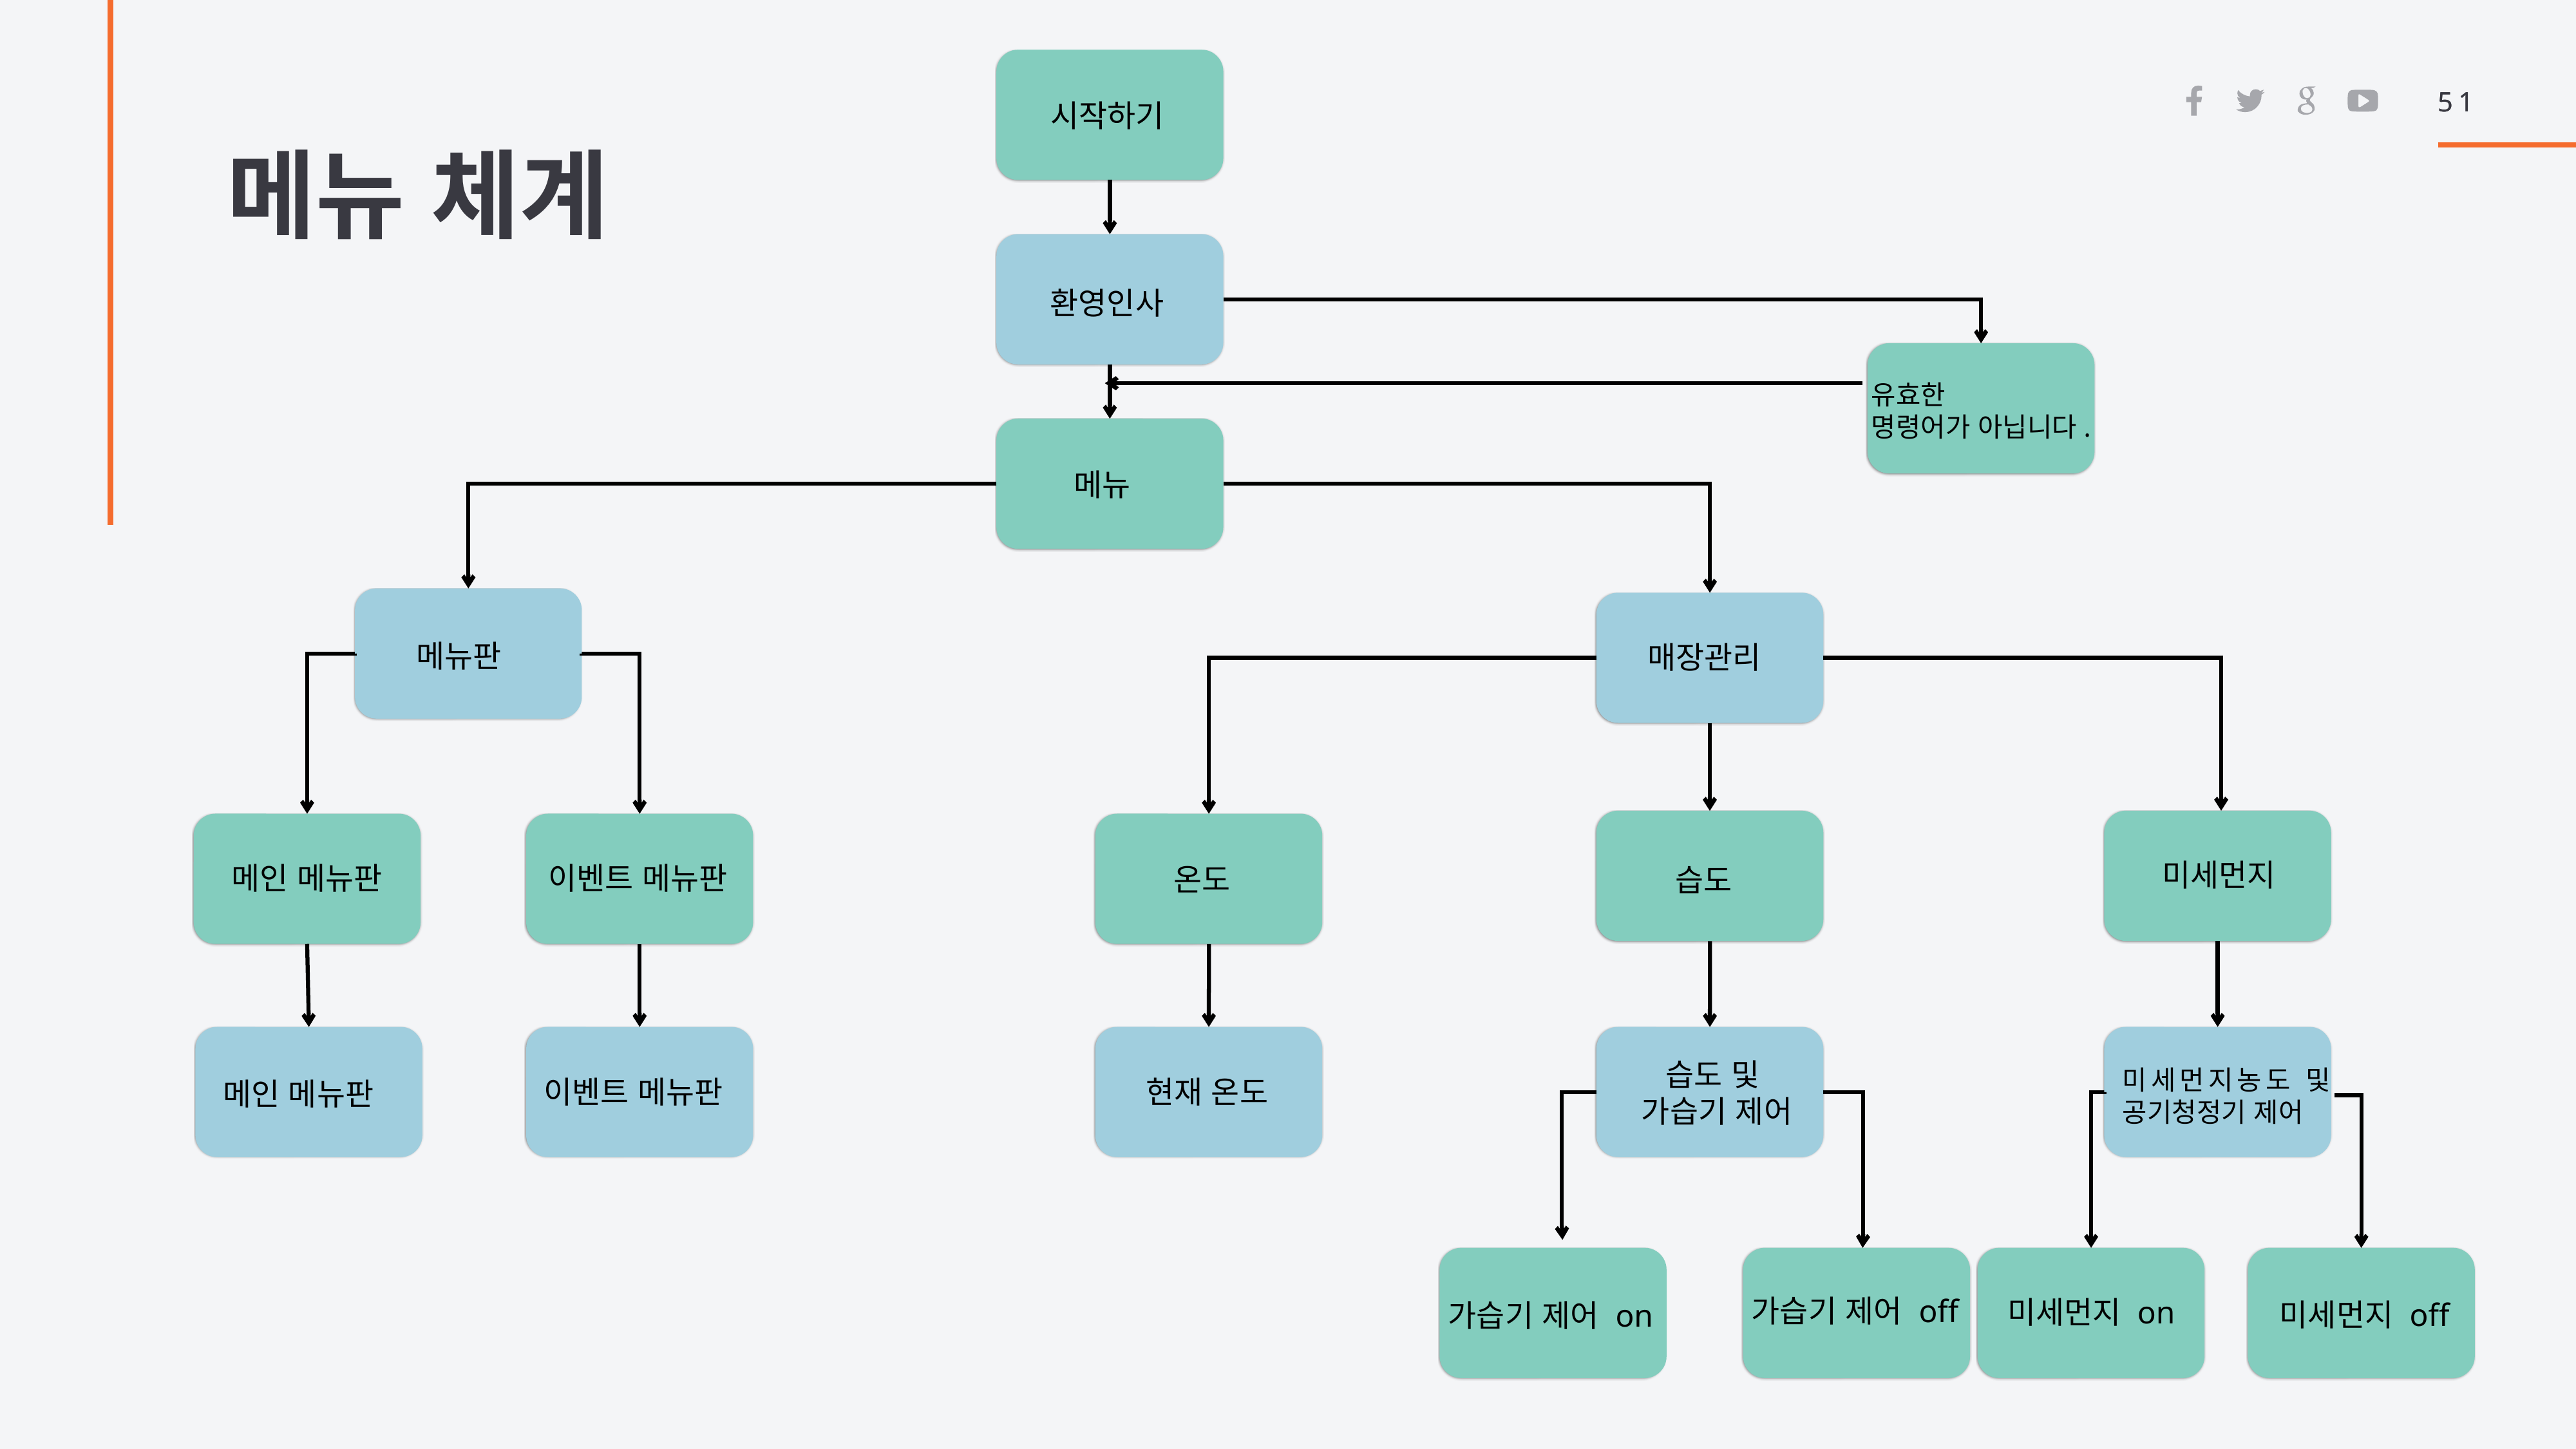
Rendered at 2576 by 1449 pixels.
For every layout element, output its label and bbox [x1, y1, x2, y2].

text_box [1223, 299, 1982, 344]
text_box [1867, 343, 2140, 474]
text_box [193, 49, 2503, 1379]
